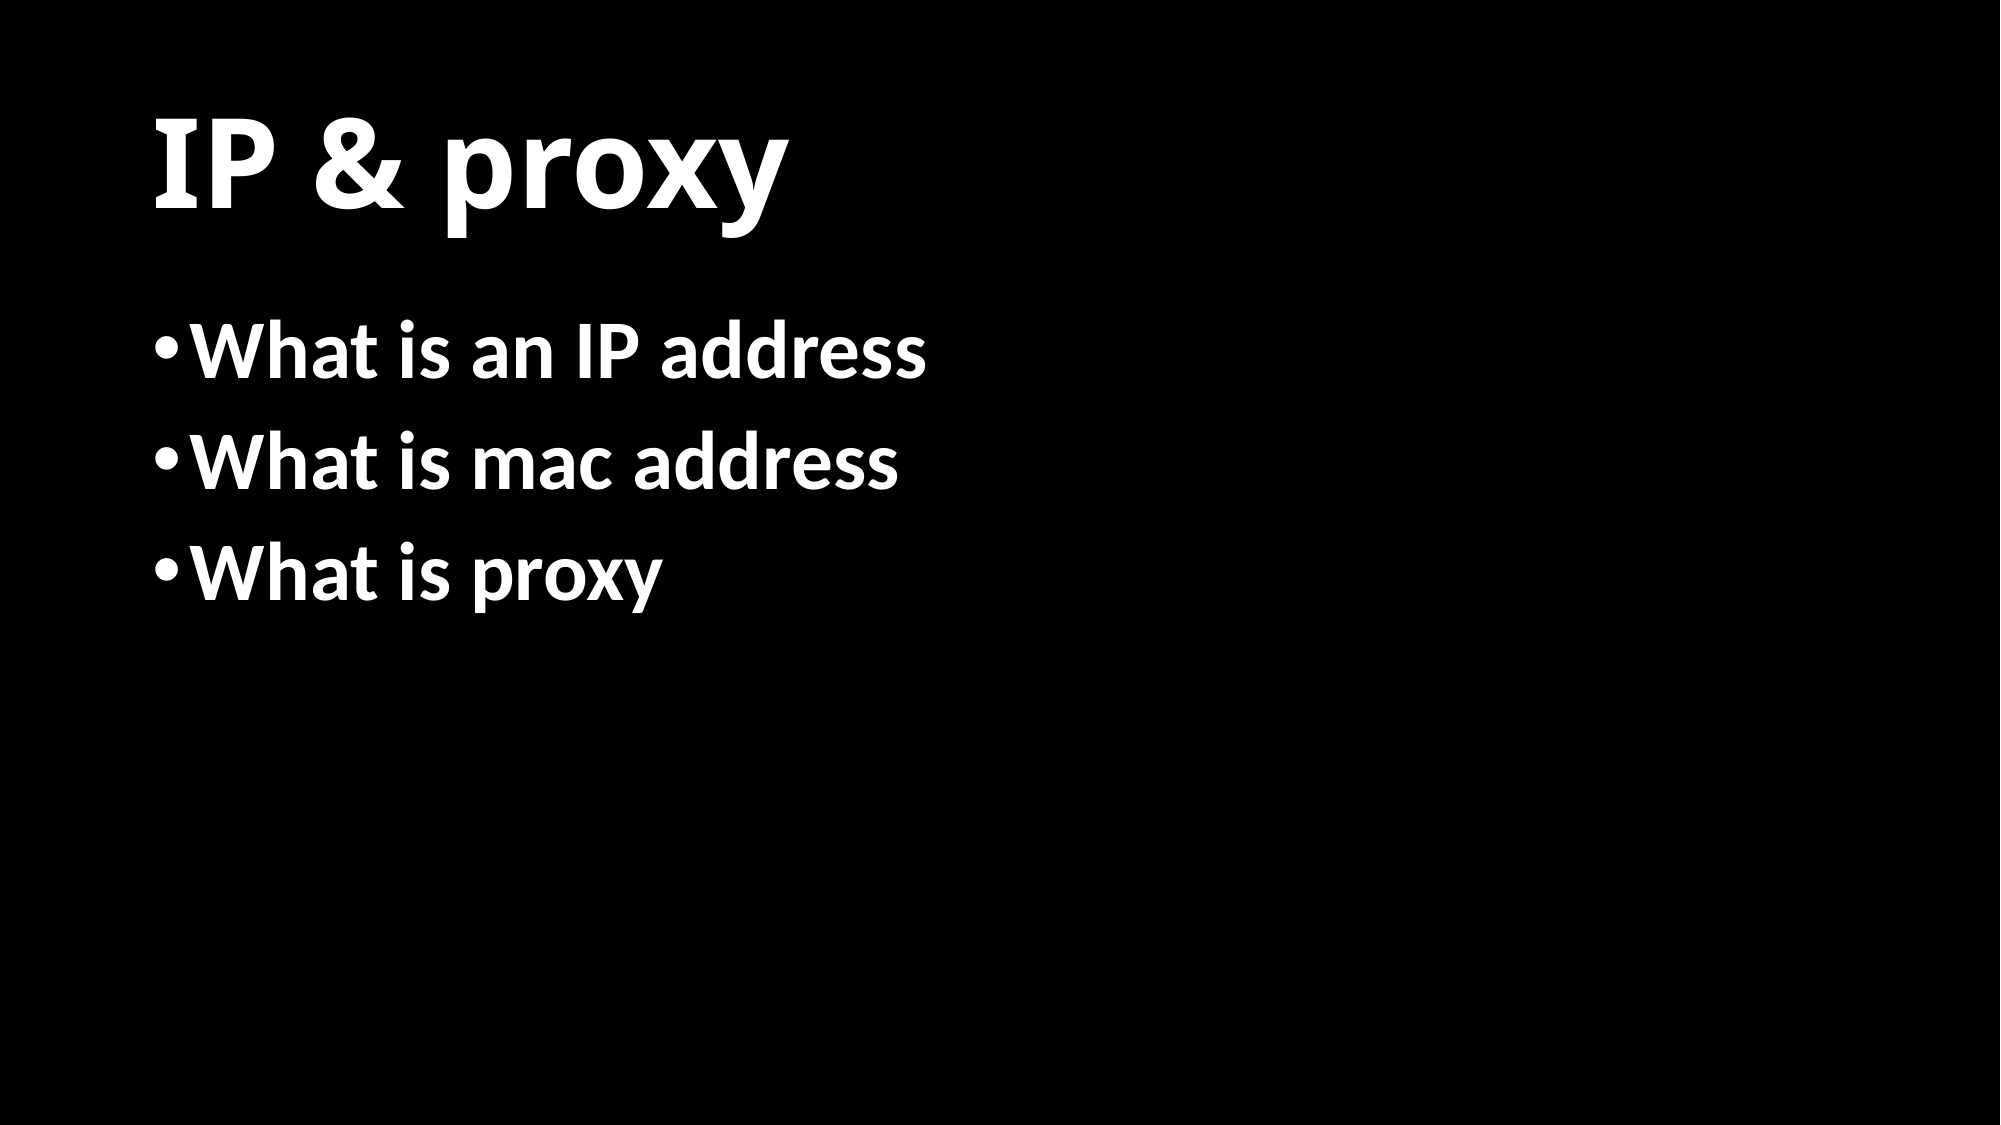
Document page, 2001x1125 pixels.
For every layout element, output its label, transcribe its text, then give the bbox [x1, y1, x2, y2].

list What is an IP address What is mac address What is proxy [137, 299, 1863, 1014]
title IP & proxy [137, 59, 1863, 278]
